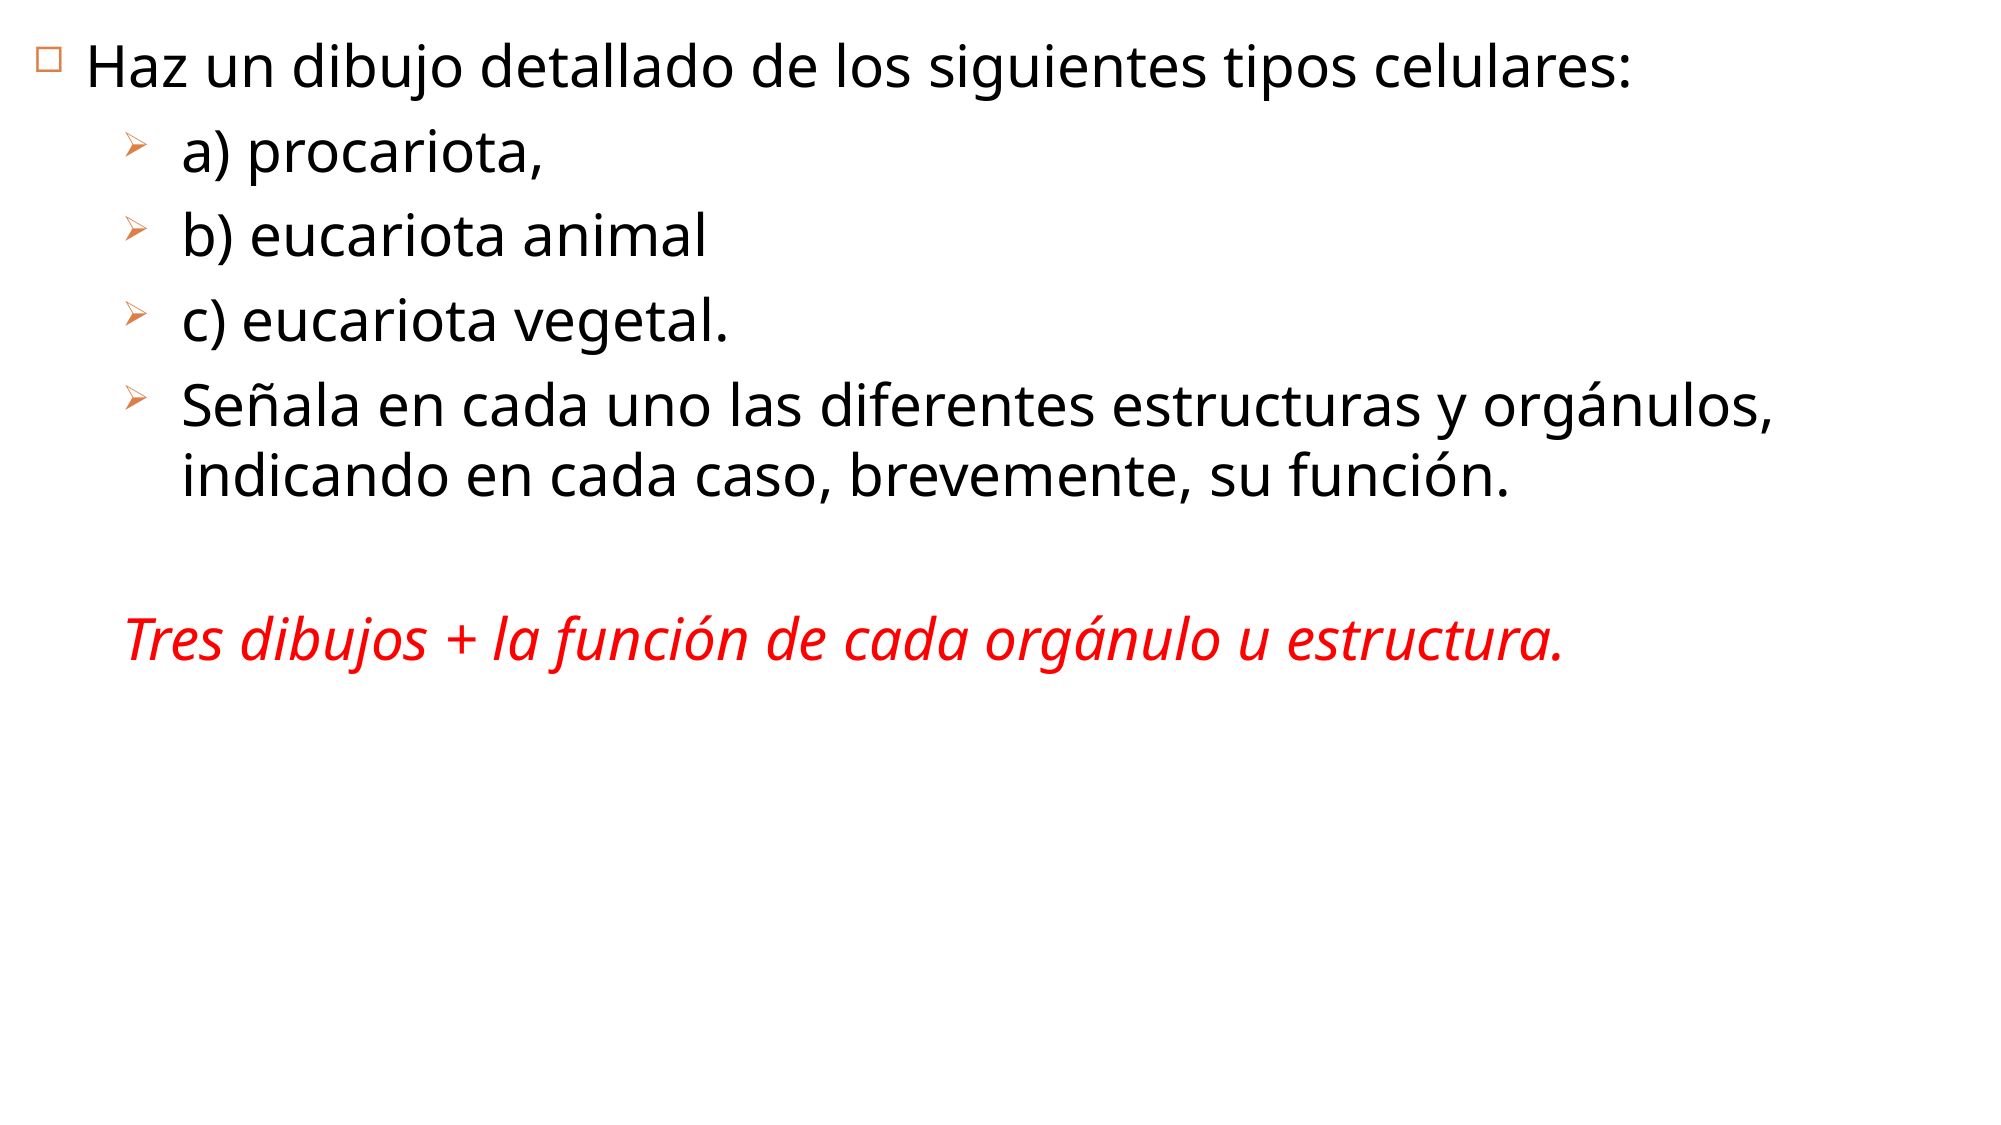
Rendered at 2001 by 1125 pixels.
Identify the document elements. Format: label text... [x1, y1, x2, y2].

text_box Tres dibujos + la función de cada orgánulo u estructura. [18, 594, 1906, 680]
list Haz un dibujo detallado de los siguientes tipos celulares: a) procariota, b) eucariota animal c) eucariota vegetal. Señala en cada uno las diferentes estructuras y orgánulos, indicando en cada caso, brevemente, su función. [18, 21, 1880, 547]
